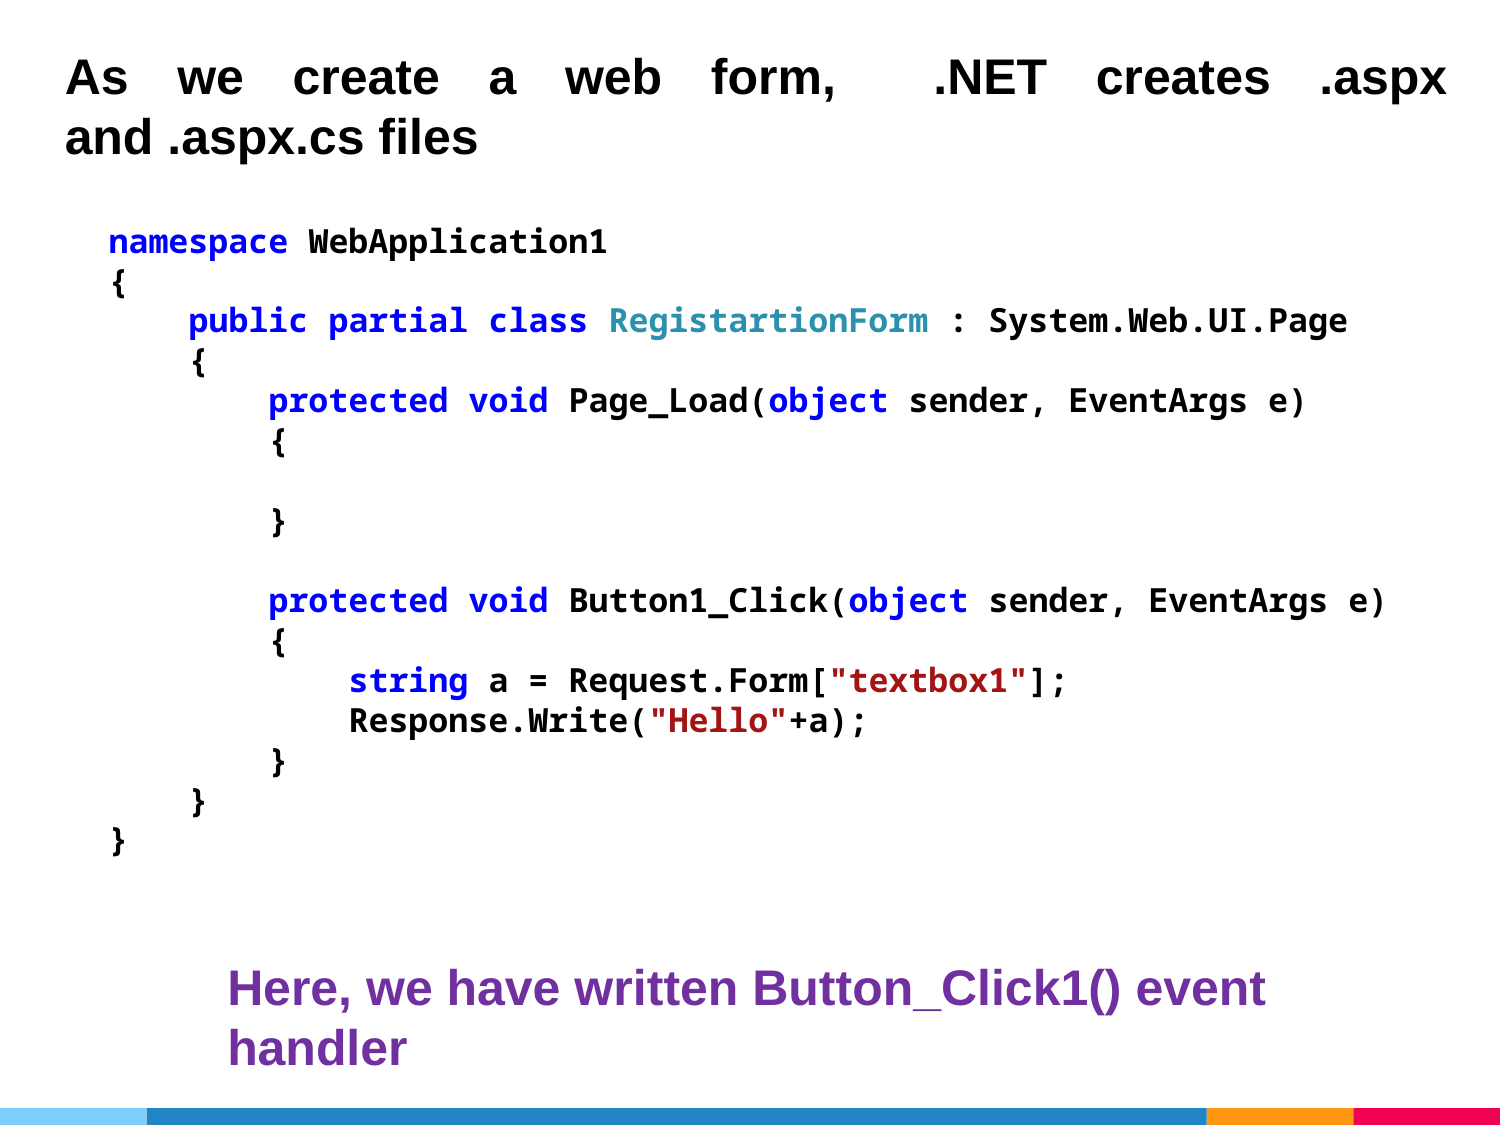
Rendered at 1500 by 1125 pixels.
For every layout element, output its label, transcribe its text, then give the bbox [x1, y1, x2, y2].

text_box namespace WebApplication1 { public partial class RegistartionForm : System.Web.UI.Page { protected void Page_Load(object sender, EventArgs e) { } protected void Button1_Click(object sender, EventArgs e) { string a = Request.Form["textbox1"]; Response.Write("Hello"+a); } } } [93, 212, 1419, 866]
text_box As we create a web form, .NET creates .aspx and .aspx.cs files [49, 37, 1463, 173]
text_box Here, we have written Button_Click1() event handler [212, 948, 1438, 1084]
